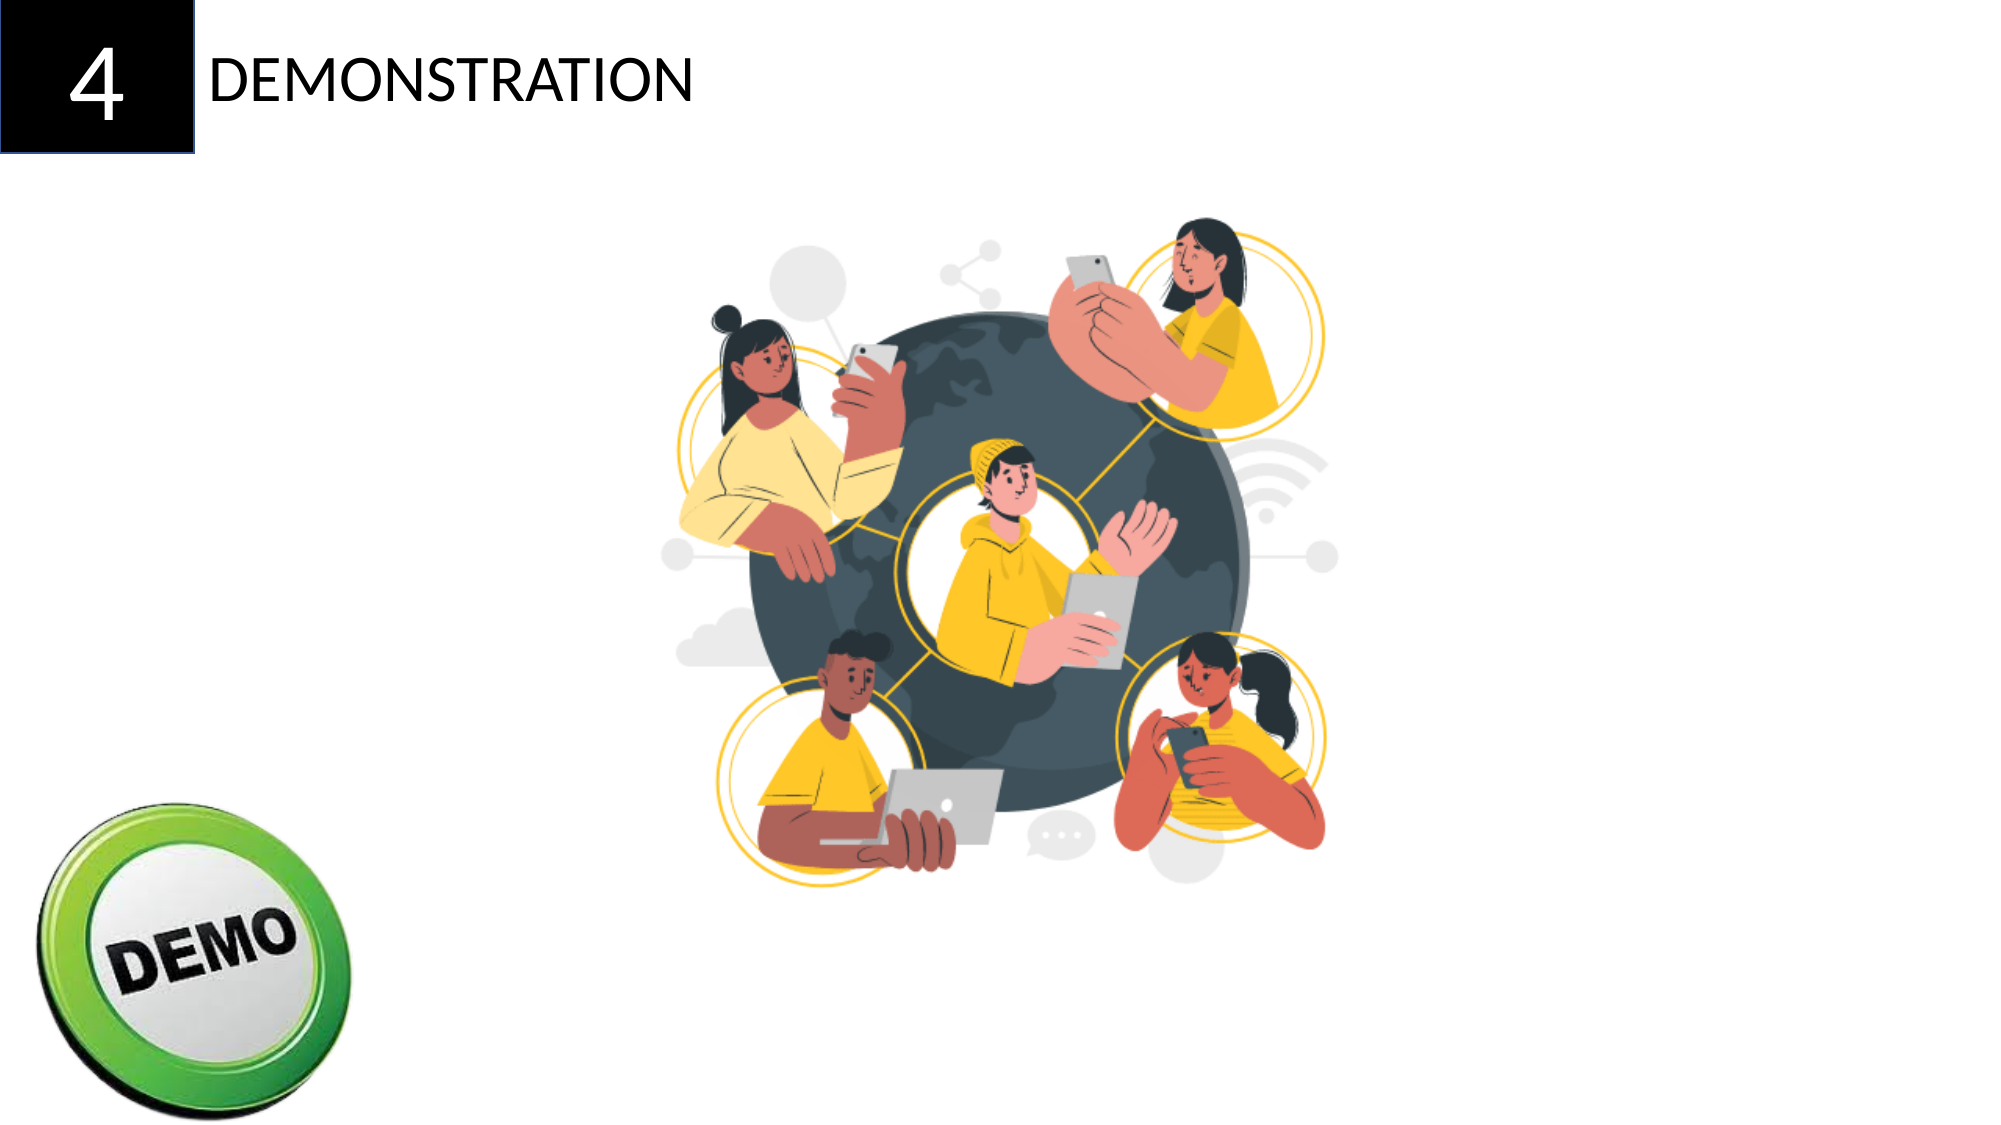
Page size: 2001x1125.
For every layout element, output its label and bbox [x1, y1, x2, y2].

text_box [0, 0, 752, 153]
picture [609, 171, 1391, 954]
picture [23, 793, 365, 1125]
